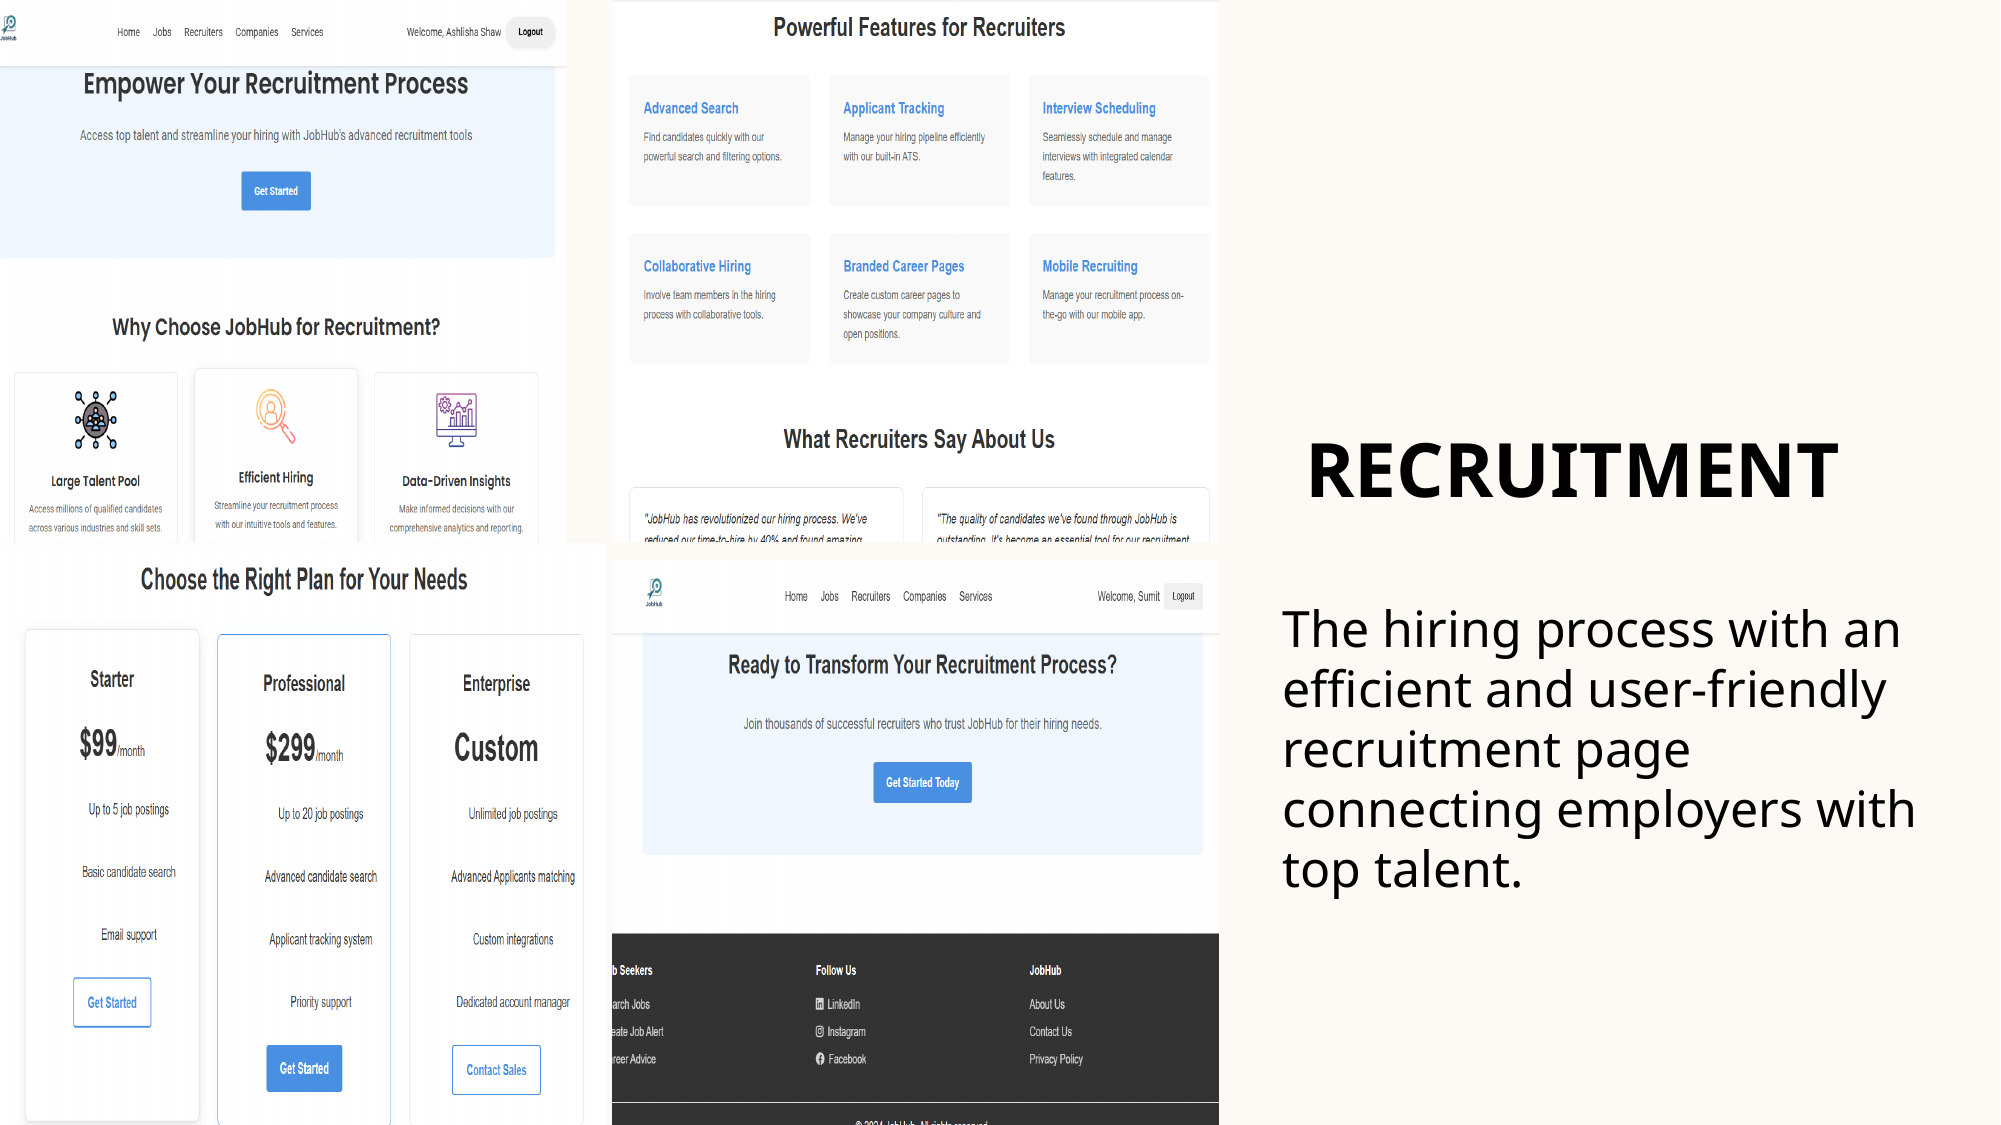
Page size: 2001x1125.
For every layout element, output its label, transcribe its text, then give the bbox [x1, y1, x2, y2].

list The hiring process with an efficient and user-friendly recruitment page connecting employers with top talent. [1267, 597, 1935, 997]
picture [0, 0, 606, 1125]
picture [612, 0, 1219, 542]
title recruitment [1290, 412, 2000, 513]
picture [612, 560, 1219, 1125]
